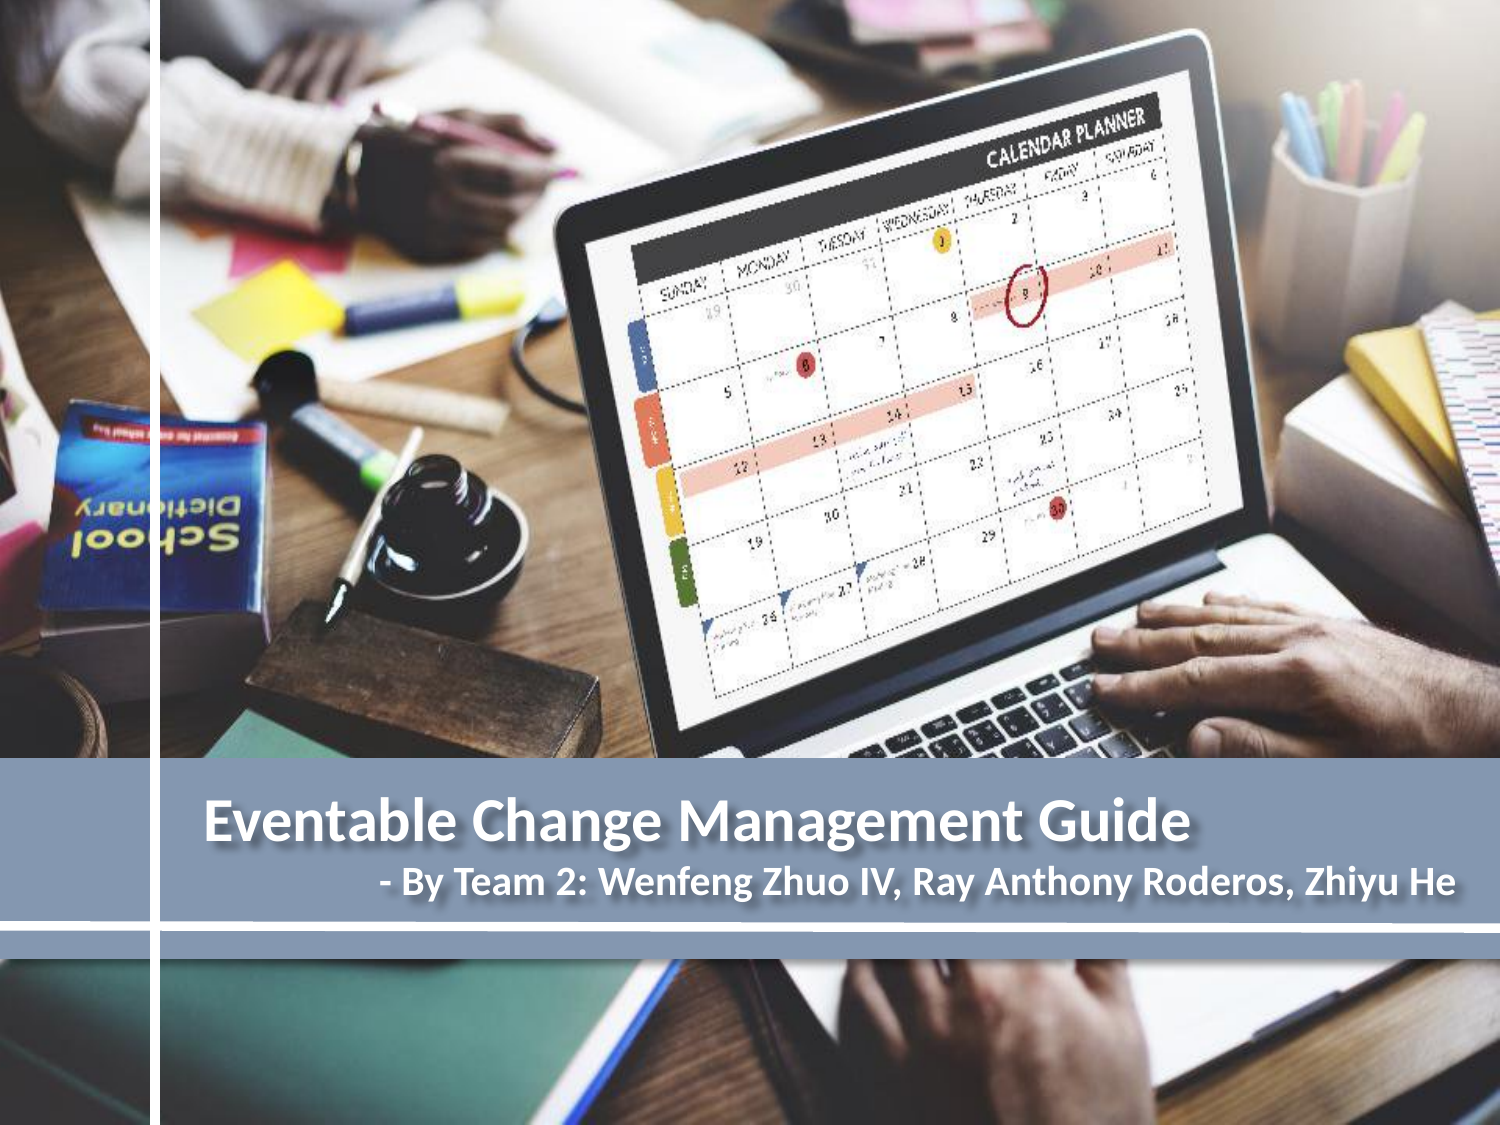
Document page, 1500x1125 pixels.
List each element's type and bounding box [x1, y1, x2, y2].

picture [0, 0, 154, 925]
picture [156, 0, 1500, 925]
picture [0, 929, 154, 1125]
picture [156, 929, 1500, 1125]
text_box [0, 925, 1500, 929]
